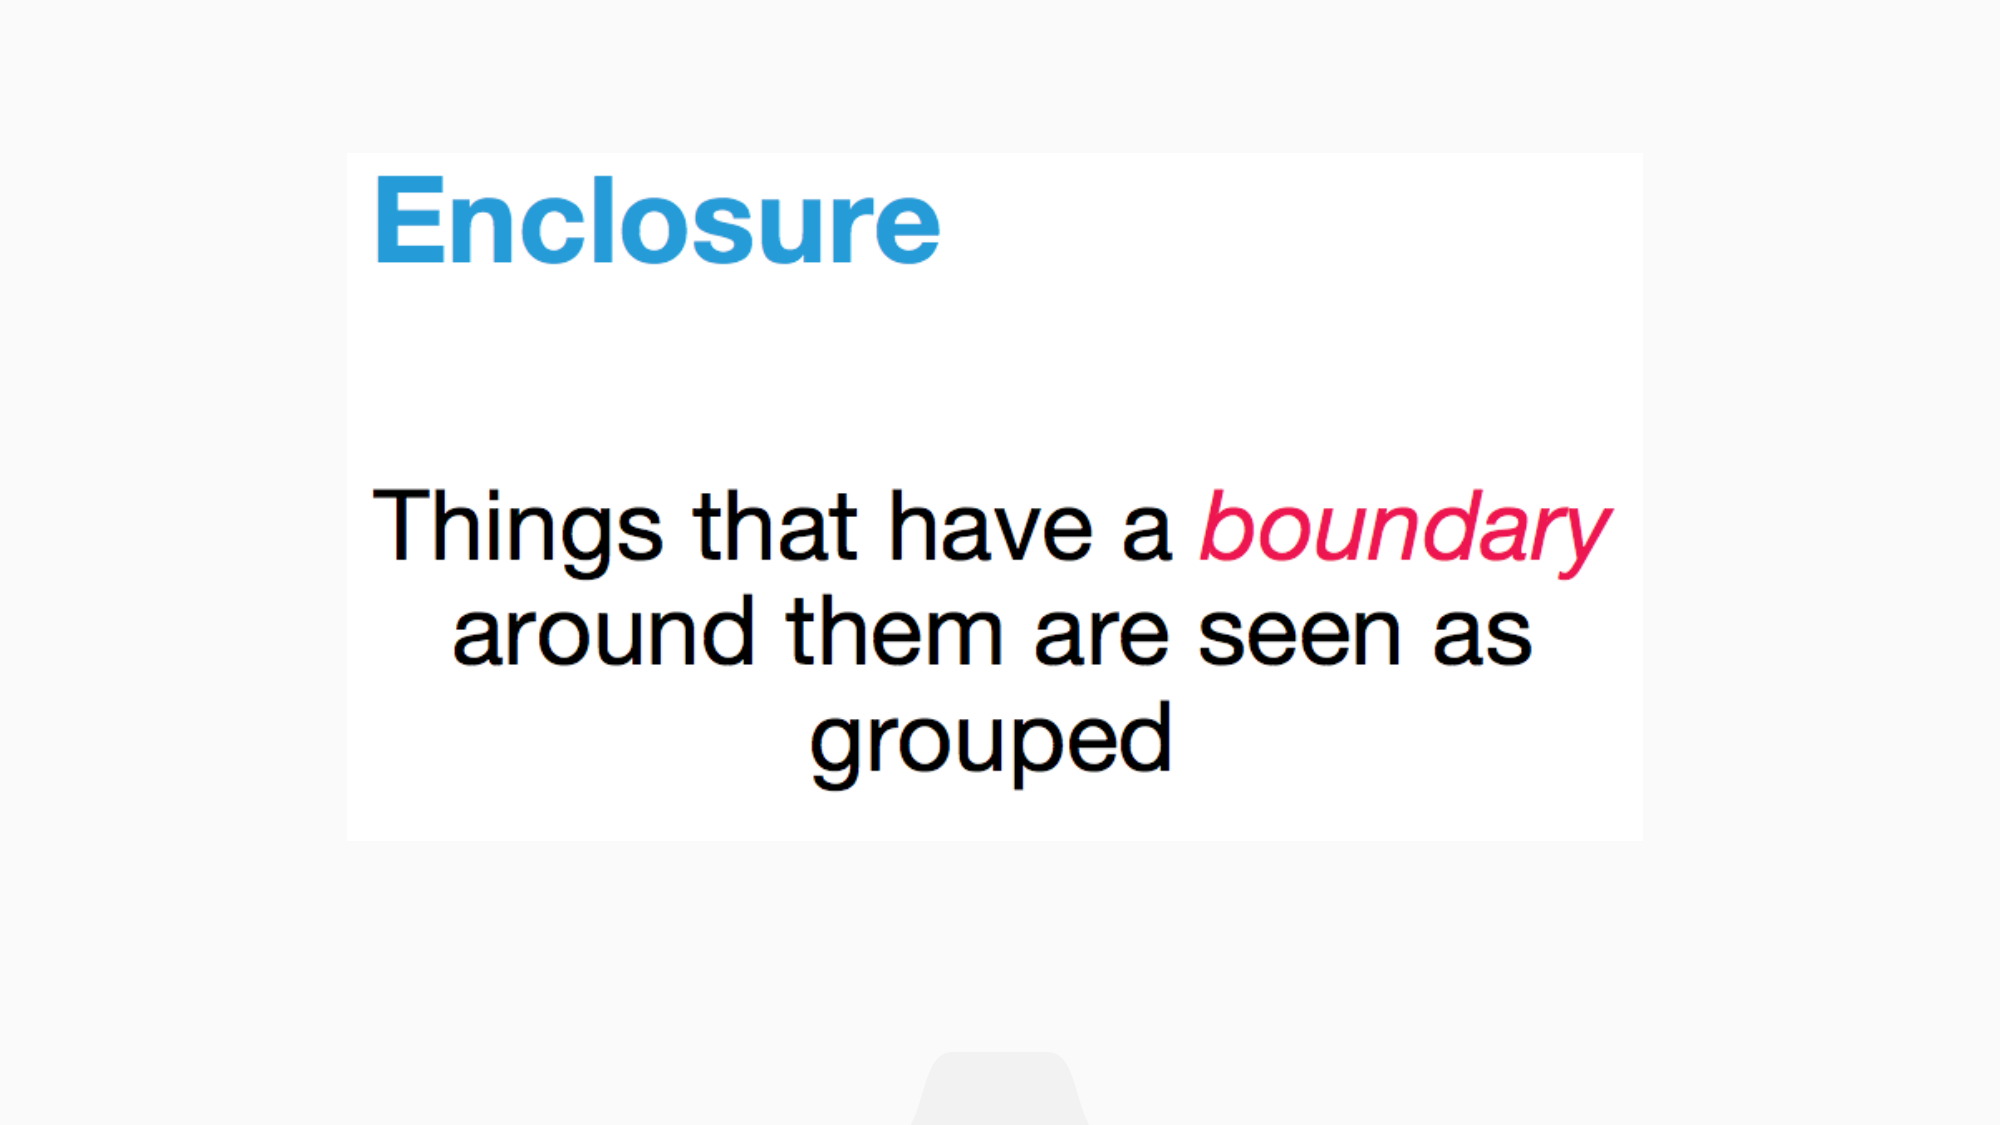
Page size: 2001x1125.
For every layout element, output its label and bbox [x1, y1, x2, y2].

picture [347, 153, 1643, 841]
